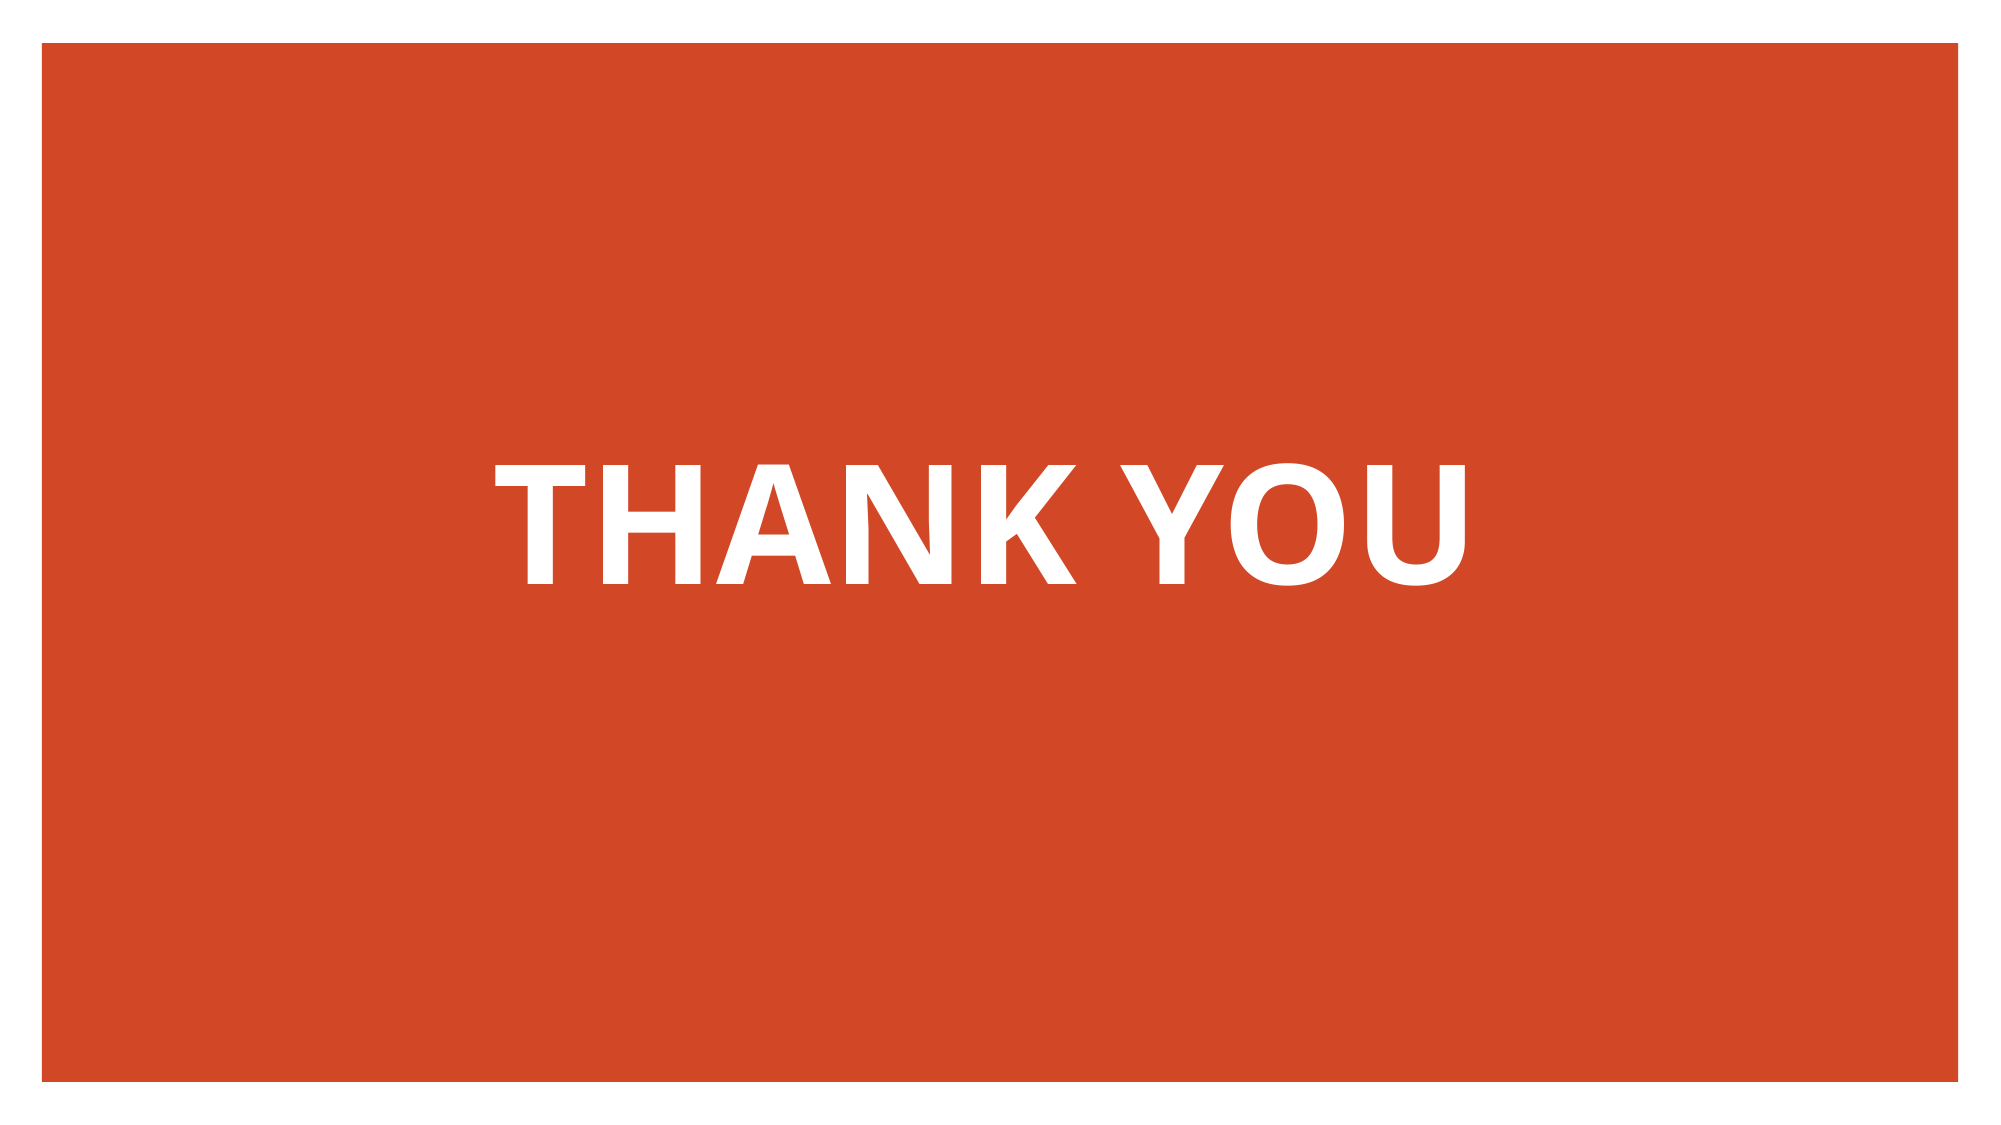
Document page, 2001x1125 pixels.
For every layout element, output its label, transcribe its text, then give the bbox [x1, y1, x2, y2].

title THANK YOU [123, 322, 1849, 714]
